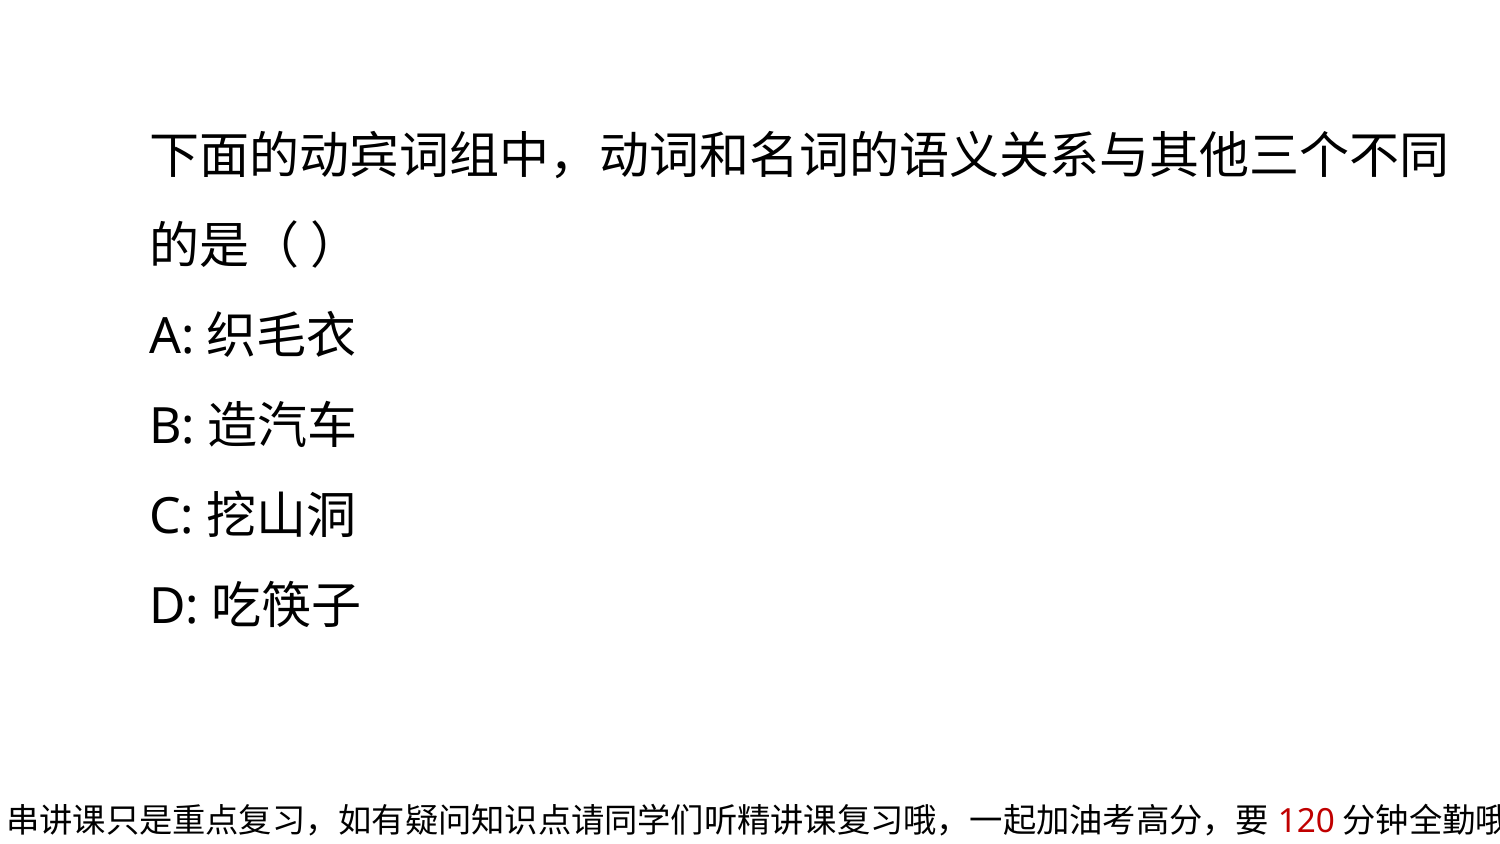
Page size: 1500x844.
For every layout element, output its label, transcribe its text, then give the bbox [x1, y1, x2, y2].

text_box 下面的动宾词组中，动词和名词的语义关系与其他三个不同的是（ ） A:织毛衣 B:造汽车 C:挖山洞 D:吃筷子 [147, 91, 1471, 634]
